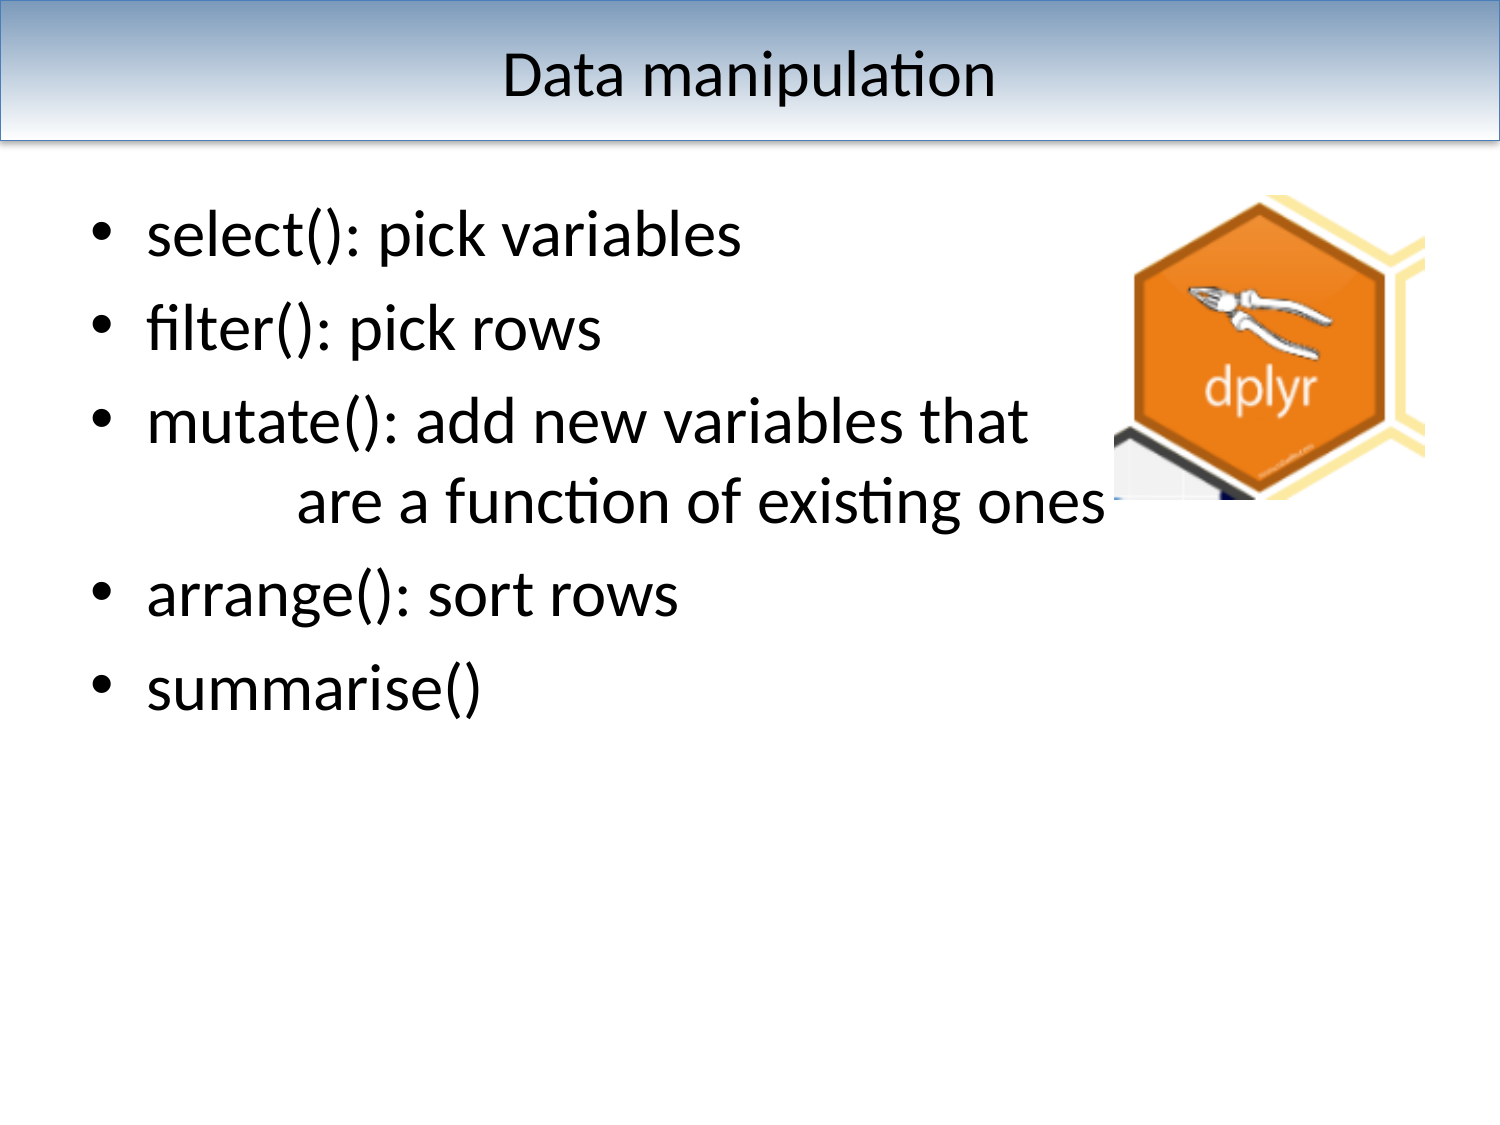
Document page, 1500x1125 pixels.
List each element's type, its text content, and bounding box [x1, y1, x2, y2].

title Data manipulation [75, 22, 1425, 118]
picture [1114, 195, 1426, 500]
list select(): pick variables filter(): pick rows mutate(): add new variables that are a function of existing ones arrange(): sort rows summarise() [75, 182, 1425, 1043]
